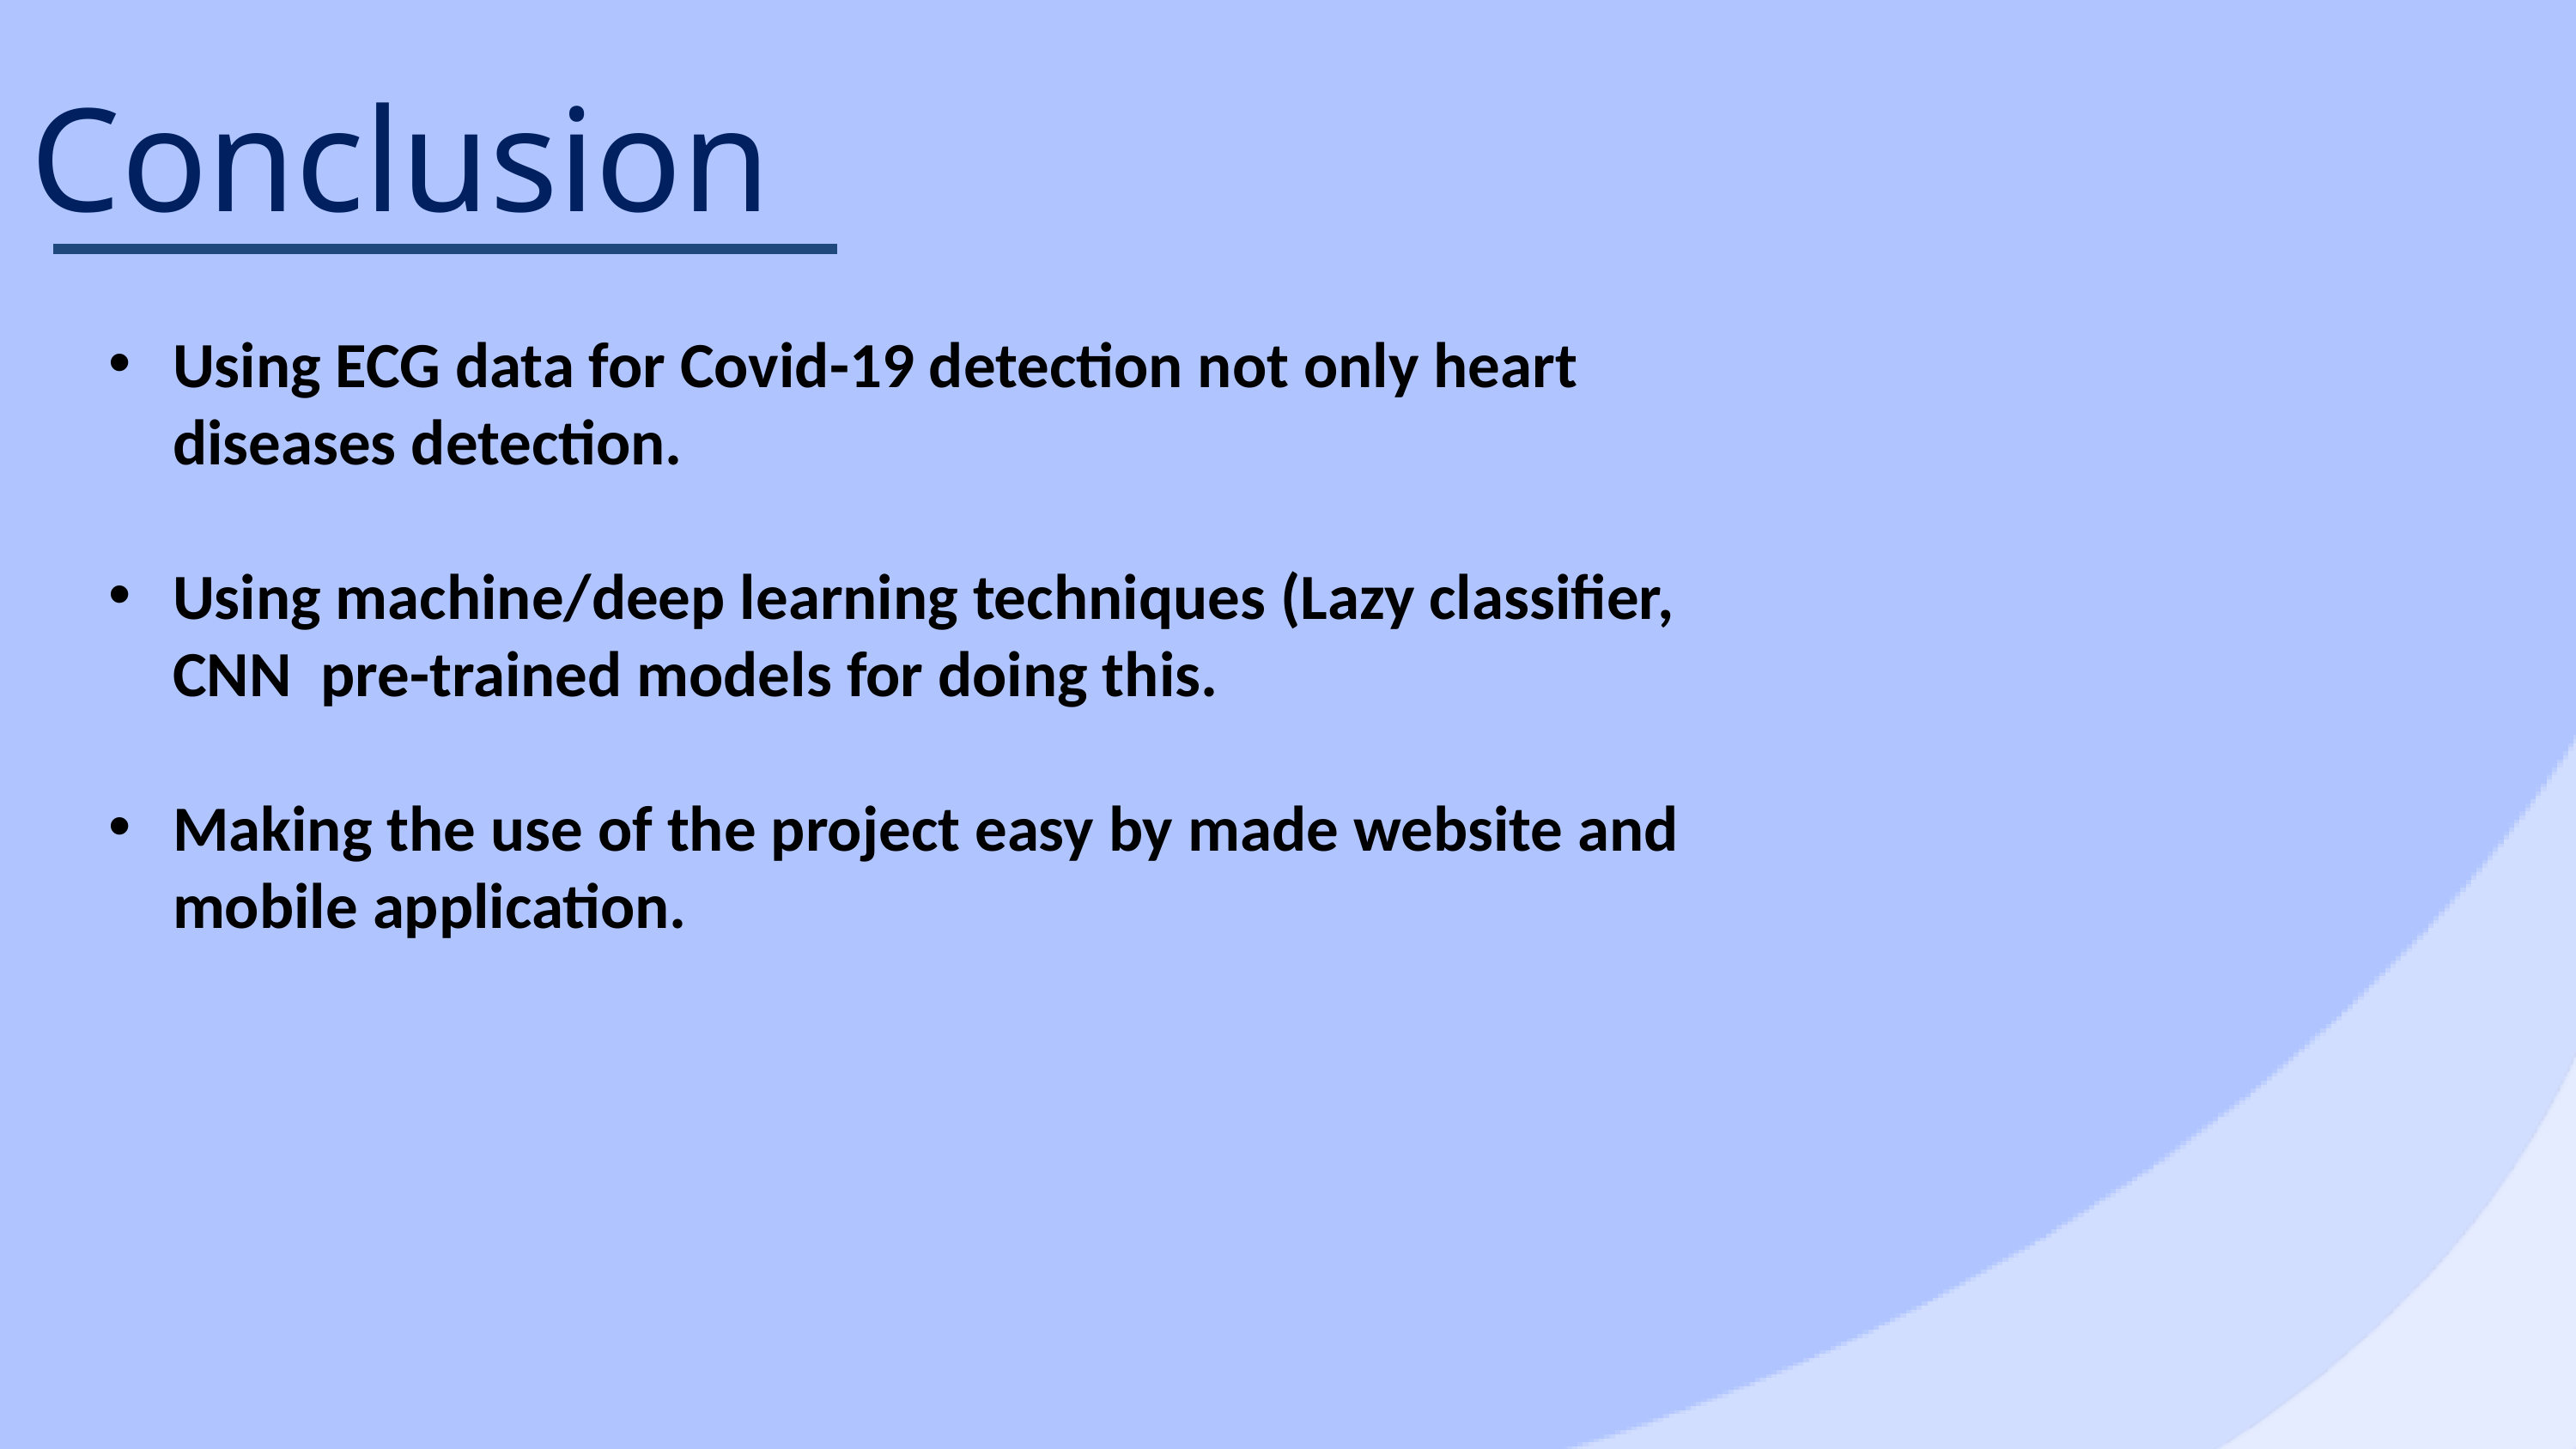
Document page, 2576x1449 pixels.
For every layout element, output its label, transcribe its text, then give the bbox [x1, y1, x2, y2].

text_box Using ECG data for Covid-19 detection not only heart diseases detection. Using machine/deep learning techniques (Lazy classifier, CNN pre-trained models for doing this. Making the use of the project easy by made website and mobile application. [95, 316, 1737, 948]
text_box Conclusion [18, 62, 1623, 247]
text_box [1287, 0, 2576, 1449]
